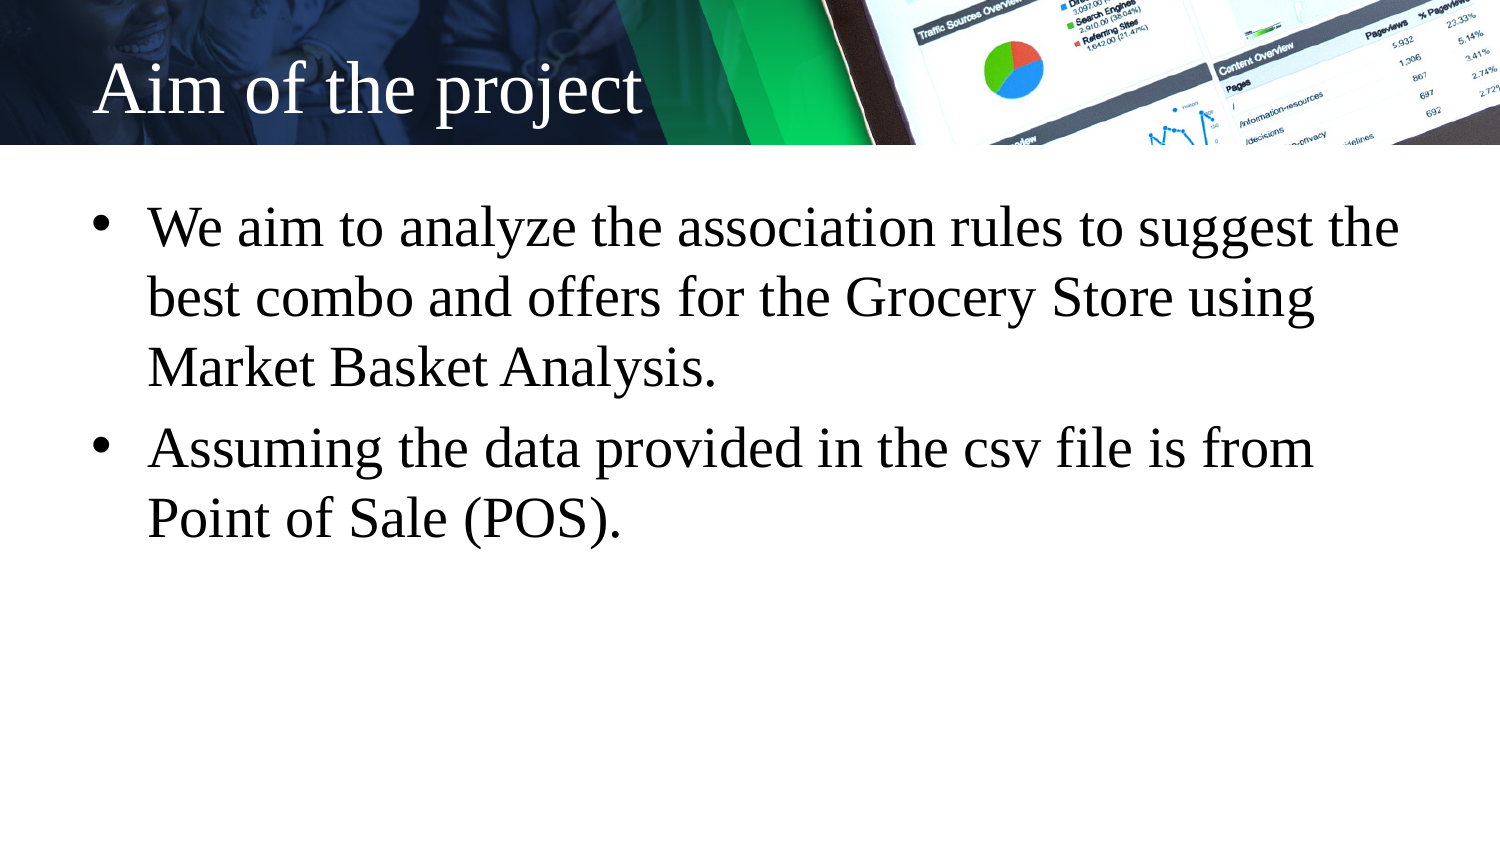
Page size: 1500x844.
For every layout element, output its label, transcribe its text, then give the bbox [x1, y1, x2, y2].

picture [0, 0, 1500, 844]
title Aim of the project [77, 21, 1433, 147]
list We aim to analyze the association rules to suggest the best combo and offers for the Grocery Store using Market Basket Analysis. Assuming the data provided in the csv file is from Point of Sale (POS). [76, 180, 1429, 784]
